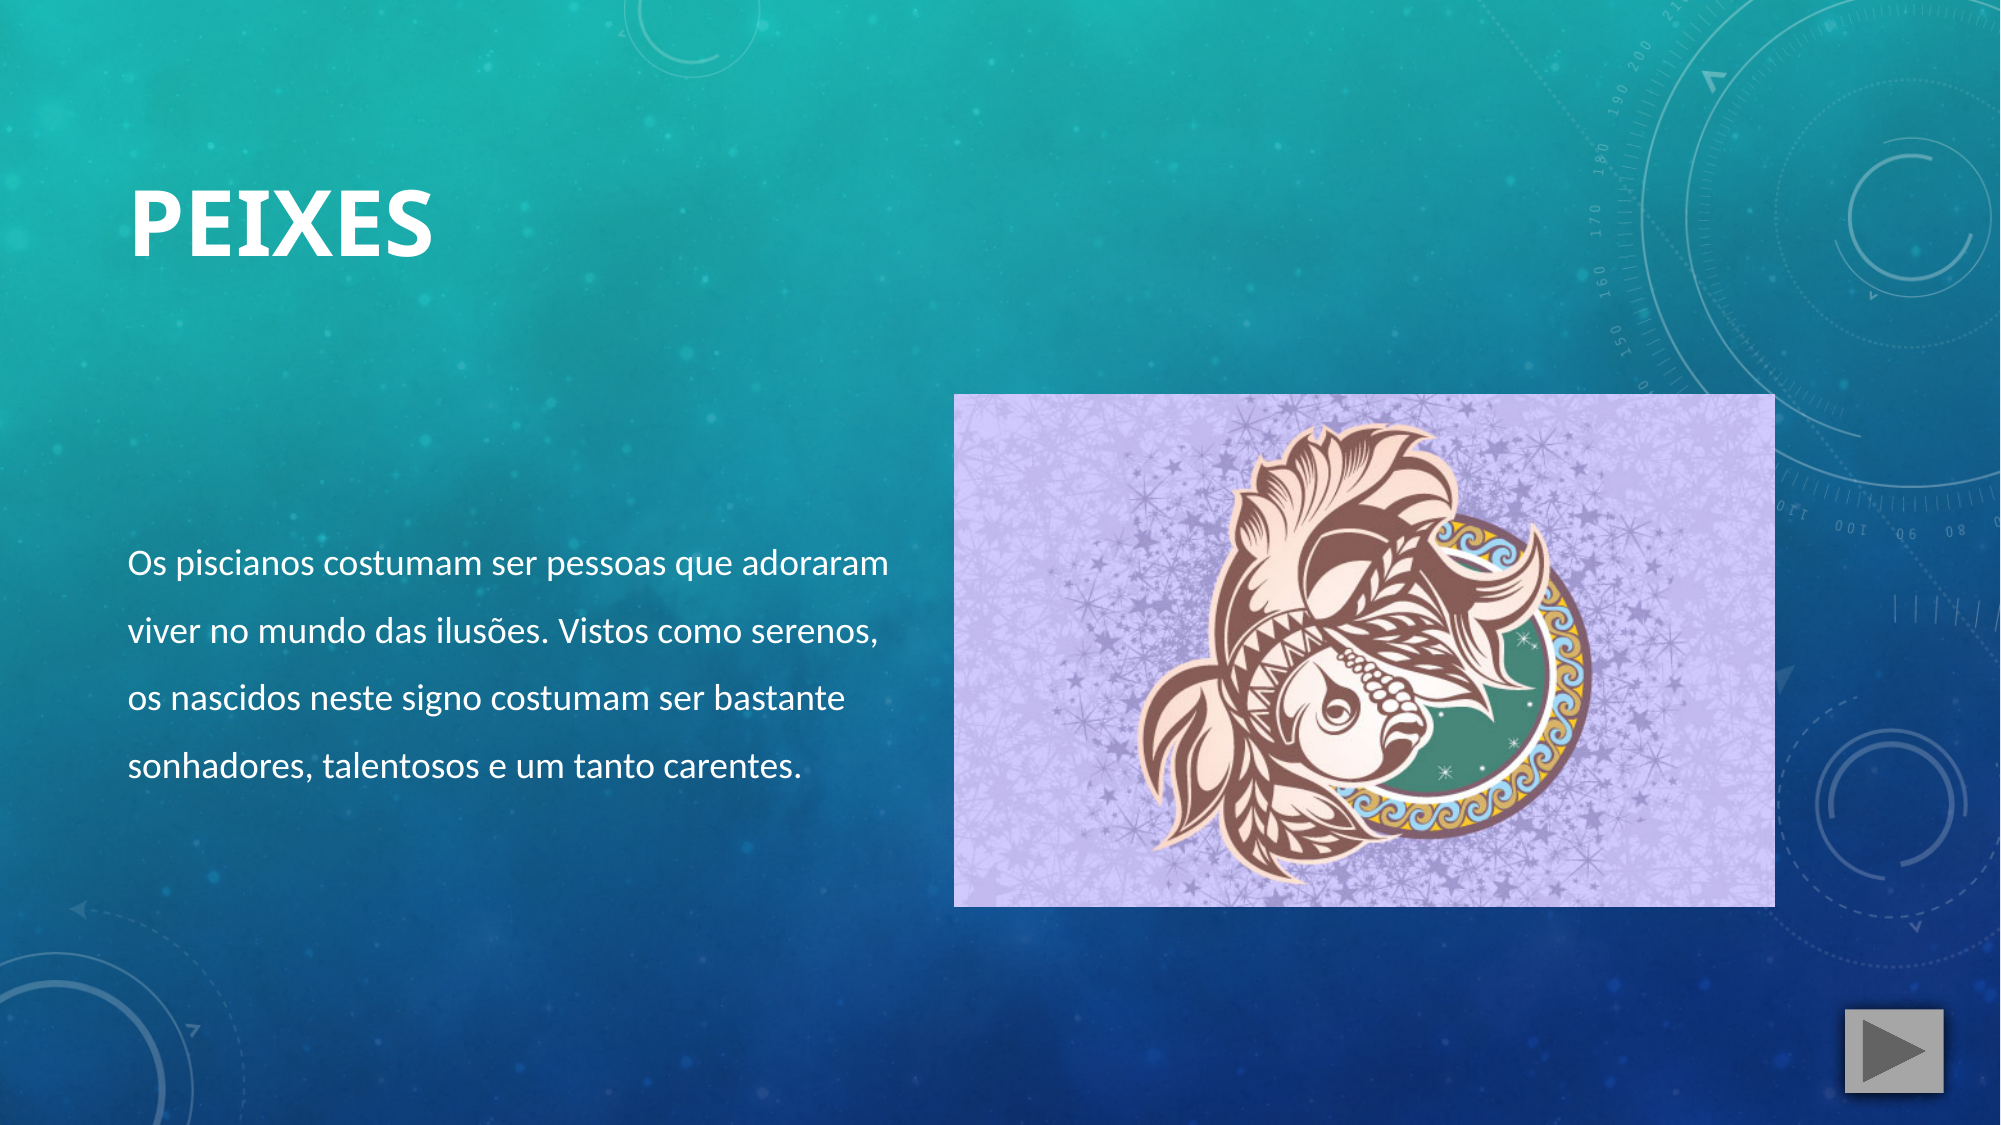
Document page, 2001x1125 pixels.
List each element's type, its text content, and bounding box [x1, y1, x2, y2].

title PEIXES [112, 99, 1775, 339]
text_box [1843, 1008, 1945, 1094]
list Os piscianos costumam ser pessoas que adoraram viver no mundo das ilusões. Vistos como serenos, os nascidos neste signo costumam ser bastante sonhadores, talentosos e um tanto carentes. [112, 351, 932, 950]
picture [0, 0, 2001, 1125]
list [954, 394, 1775, 907]
